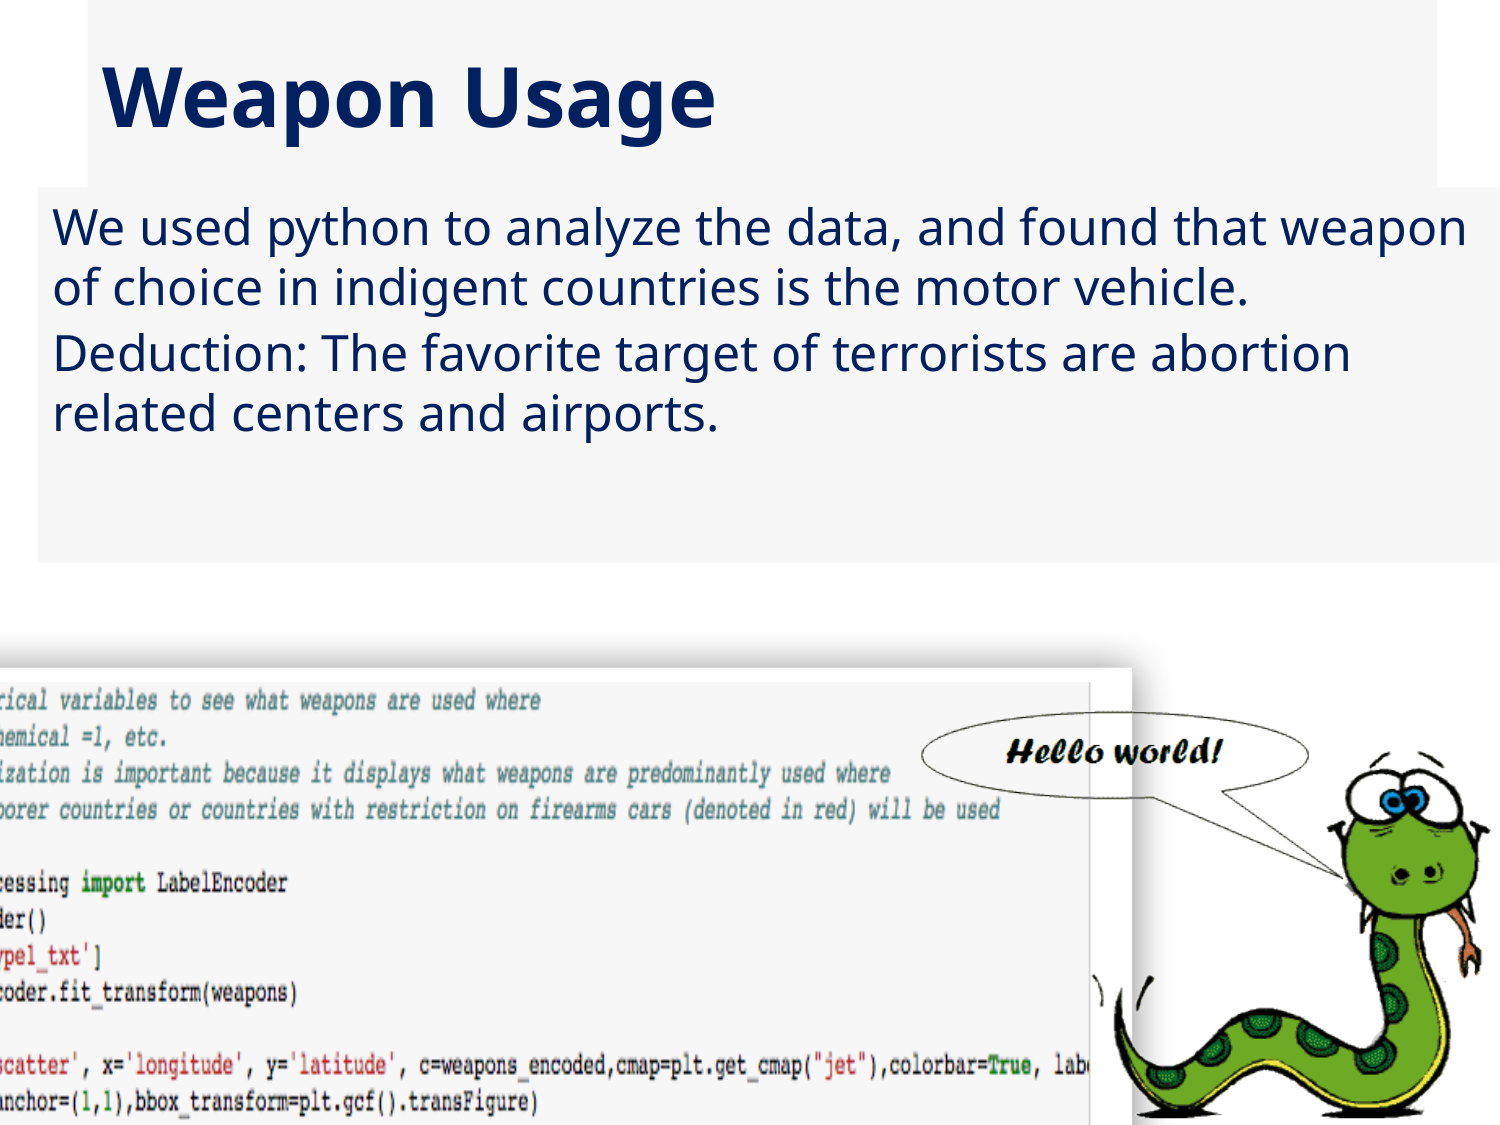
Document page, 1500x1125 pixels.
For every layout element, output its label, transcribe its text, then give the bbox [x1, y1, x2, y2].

title Weapon Usage [87, 0, 1438, 187]
list We used python to analyze the data, and found that weapon of choice in indigent countries is the motor vehicle. Deduction: The favorite target of terrorists are abortion related centers and airports. [37, 187, 1500, 563]
picture [0, 674, 1500, 1125]
